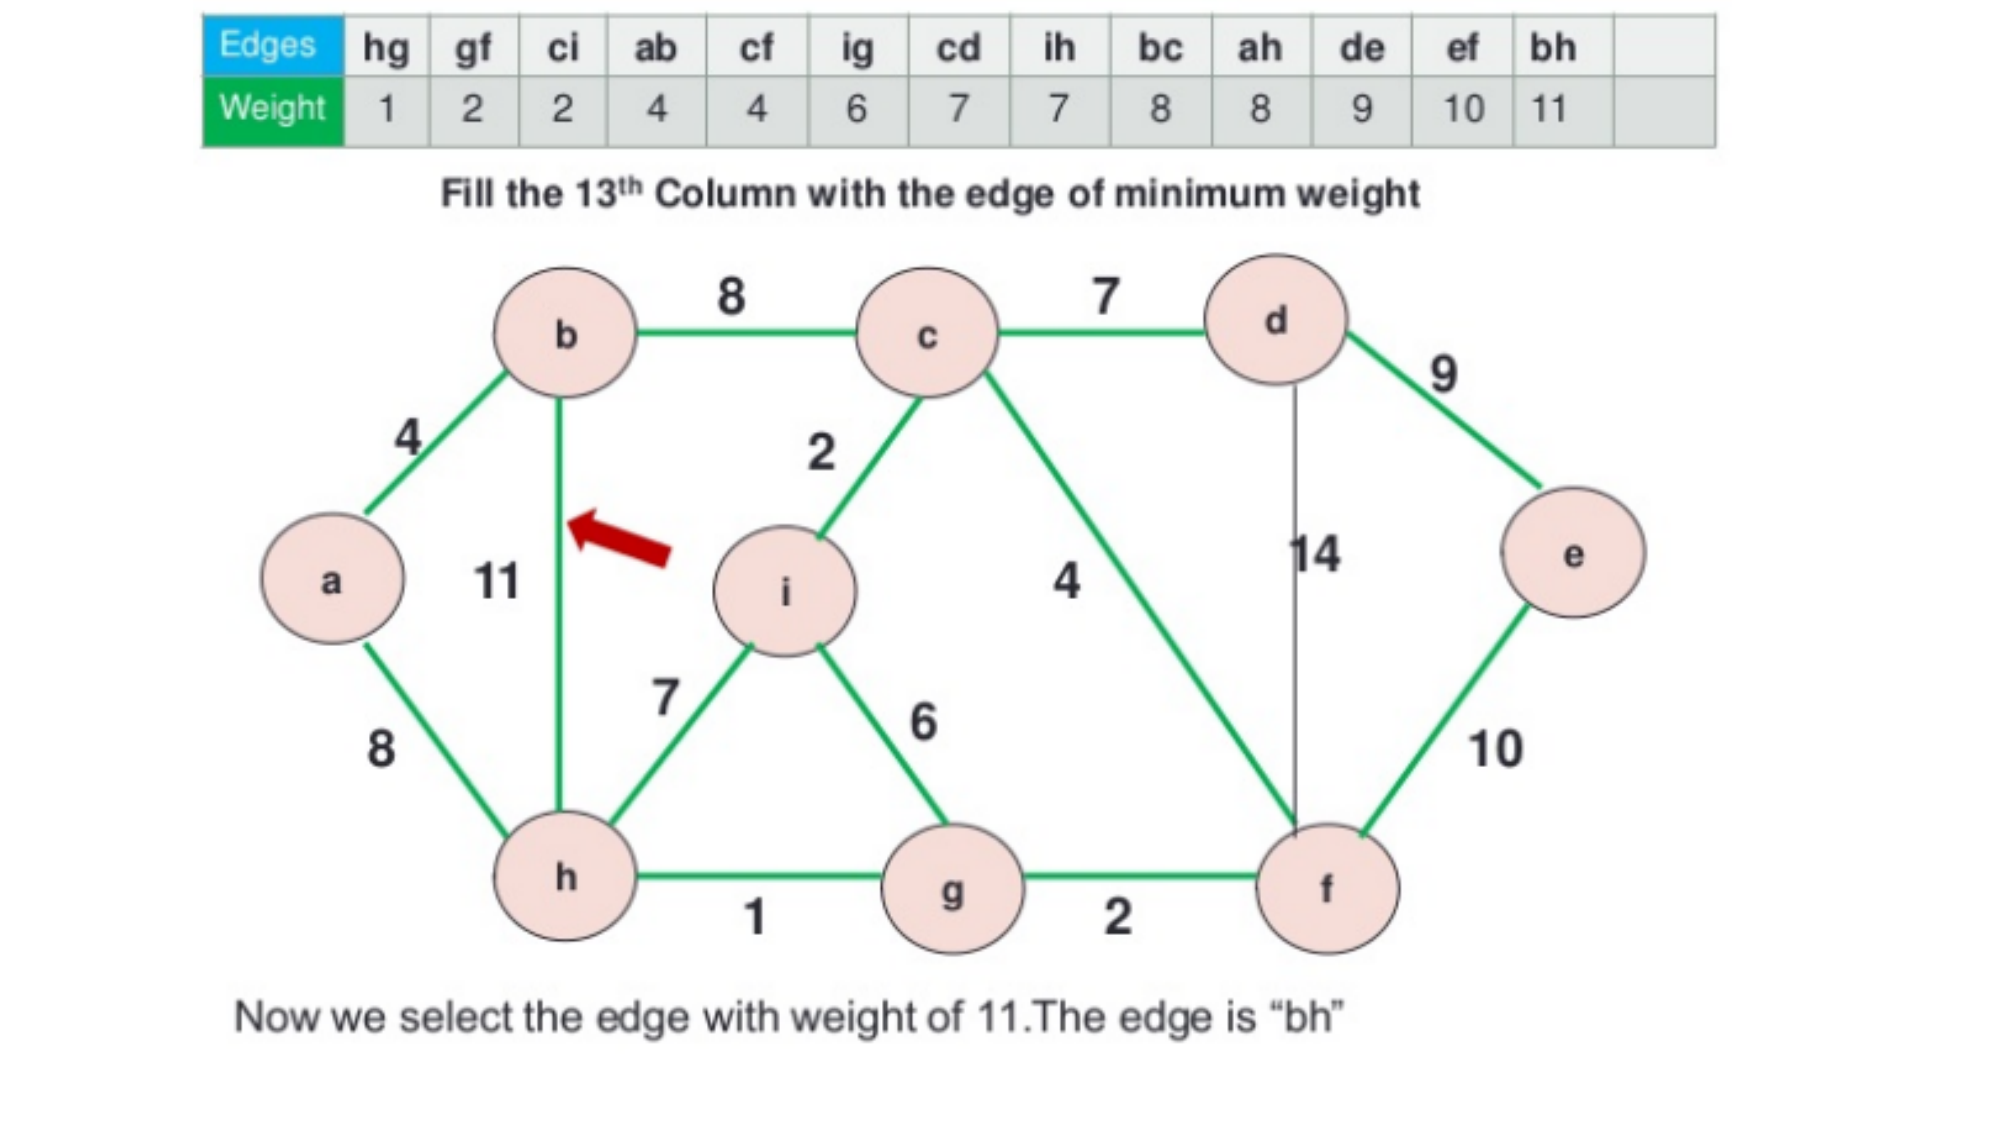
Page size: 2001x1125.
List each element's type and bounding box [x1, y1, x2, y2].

picture [193, 0, 1732, 1083]
